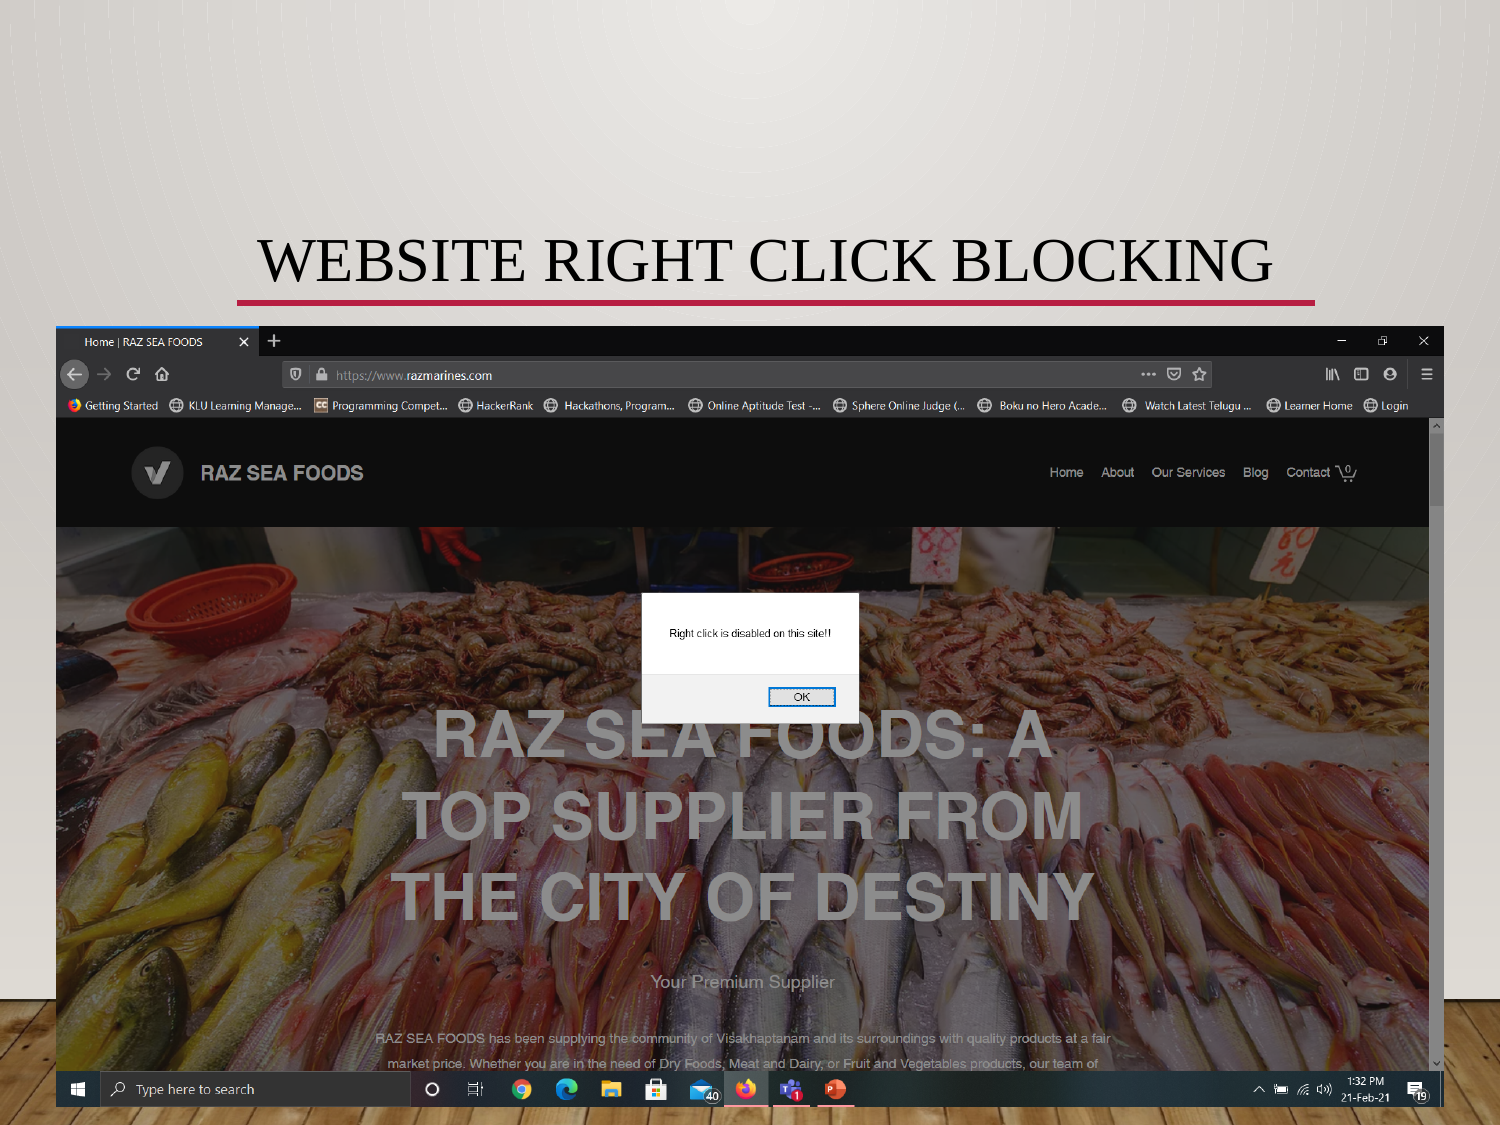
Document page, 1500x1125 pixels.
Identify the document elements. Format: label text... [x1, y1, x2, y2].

picture [0, 326, 1500, 1125]
title Website right click blocking [242, 219, 1317, 305]
